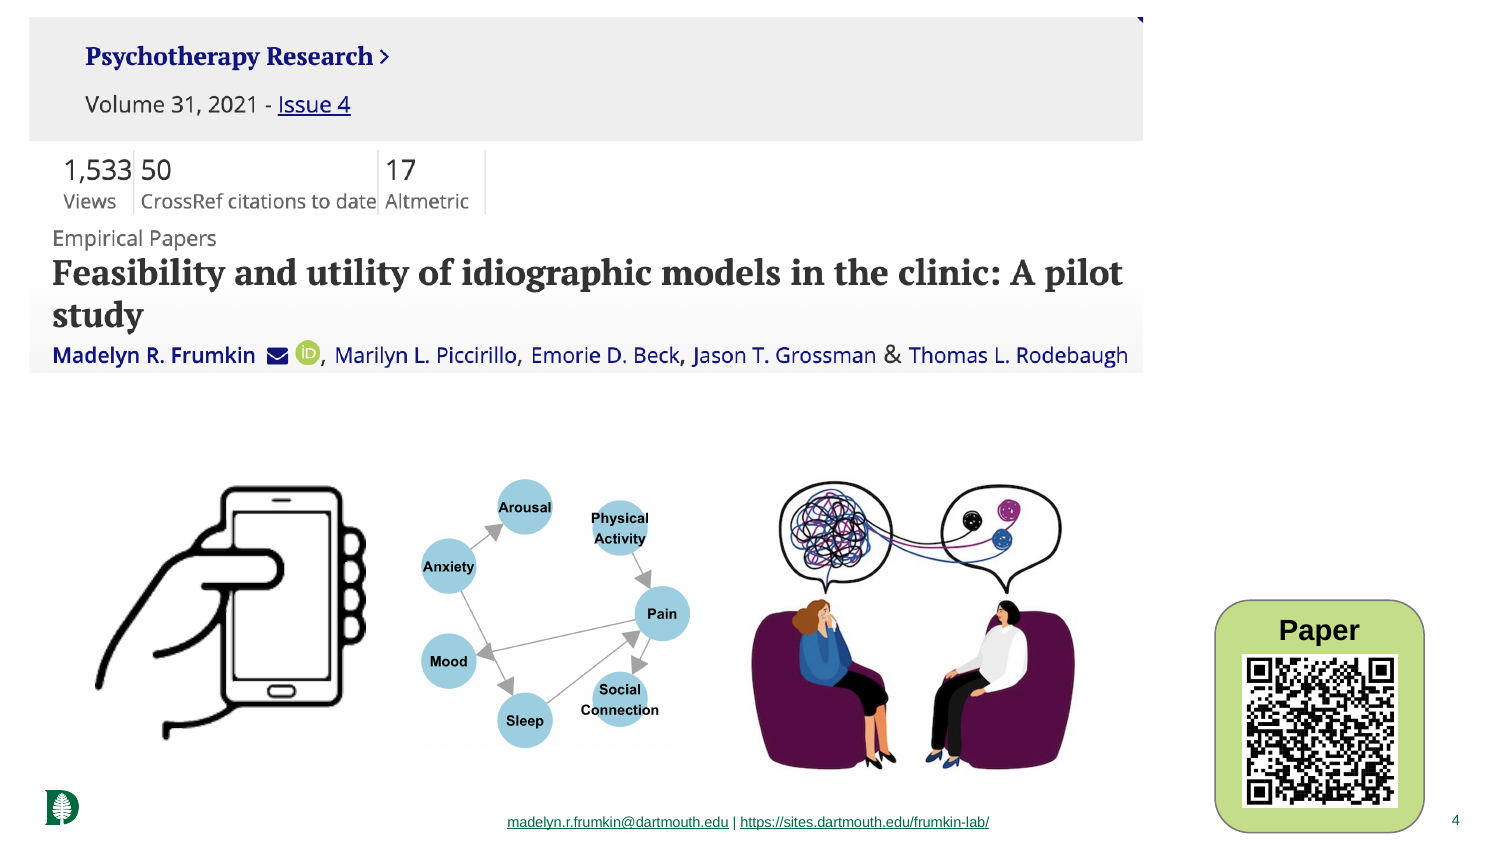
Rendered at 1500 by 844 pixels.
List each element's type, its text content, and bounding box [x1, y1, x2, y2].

picture [1241, 654, 1398, 808]
footer madelyn.r.frumkin@dartmouth.edu | https://sites.dartmouth.edu/frumkin-lab/ [293, 807, 1208, 835]
slide_number 4 [1396, 806, 1460, 833]
text_box Paper [1215, 600, 1425, 833]
picture [419, 478, 691, 750]
picture [95, 478, 367, 750]
picture [725, 471, 1095, 780]
picture [29, 16, 1144, 373]
picture [45, 790, 79, 825]
